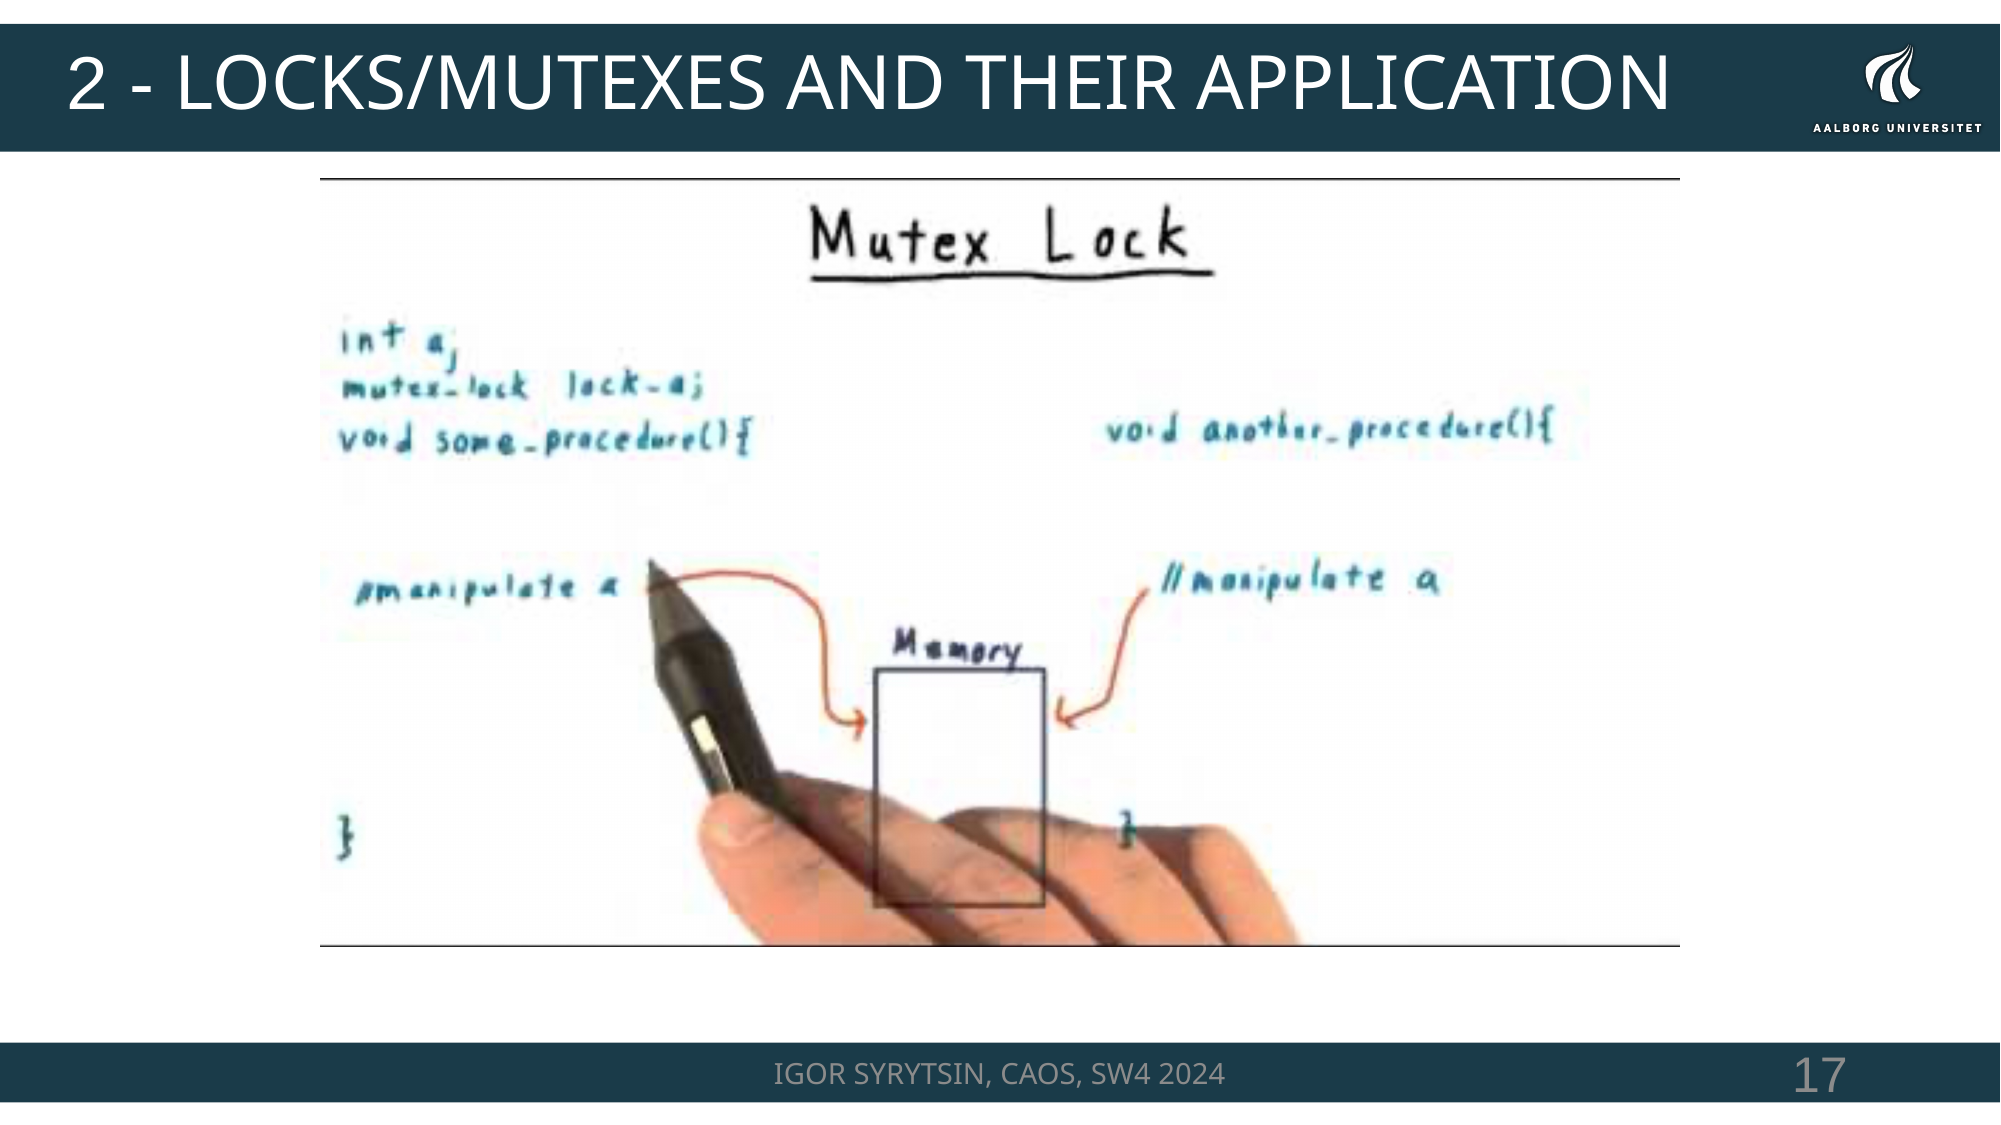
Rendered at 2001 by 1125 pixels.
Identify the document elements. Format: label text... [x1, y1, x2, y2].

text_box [319, 178, 1681, 947]
text_box IGOR SYRYTSIN, CAOS, SW4 2024 [662, 1042, 1338, 1103]
picture [1799, 30, 1995, 146]
title 2 - LOCKS/MUTEXES AND THEIR APPLICATION [52, 36, 1778, 140]
